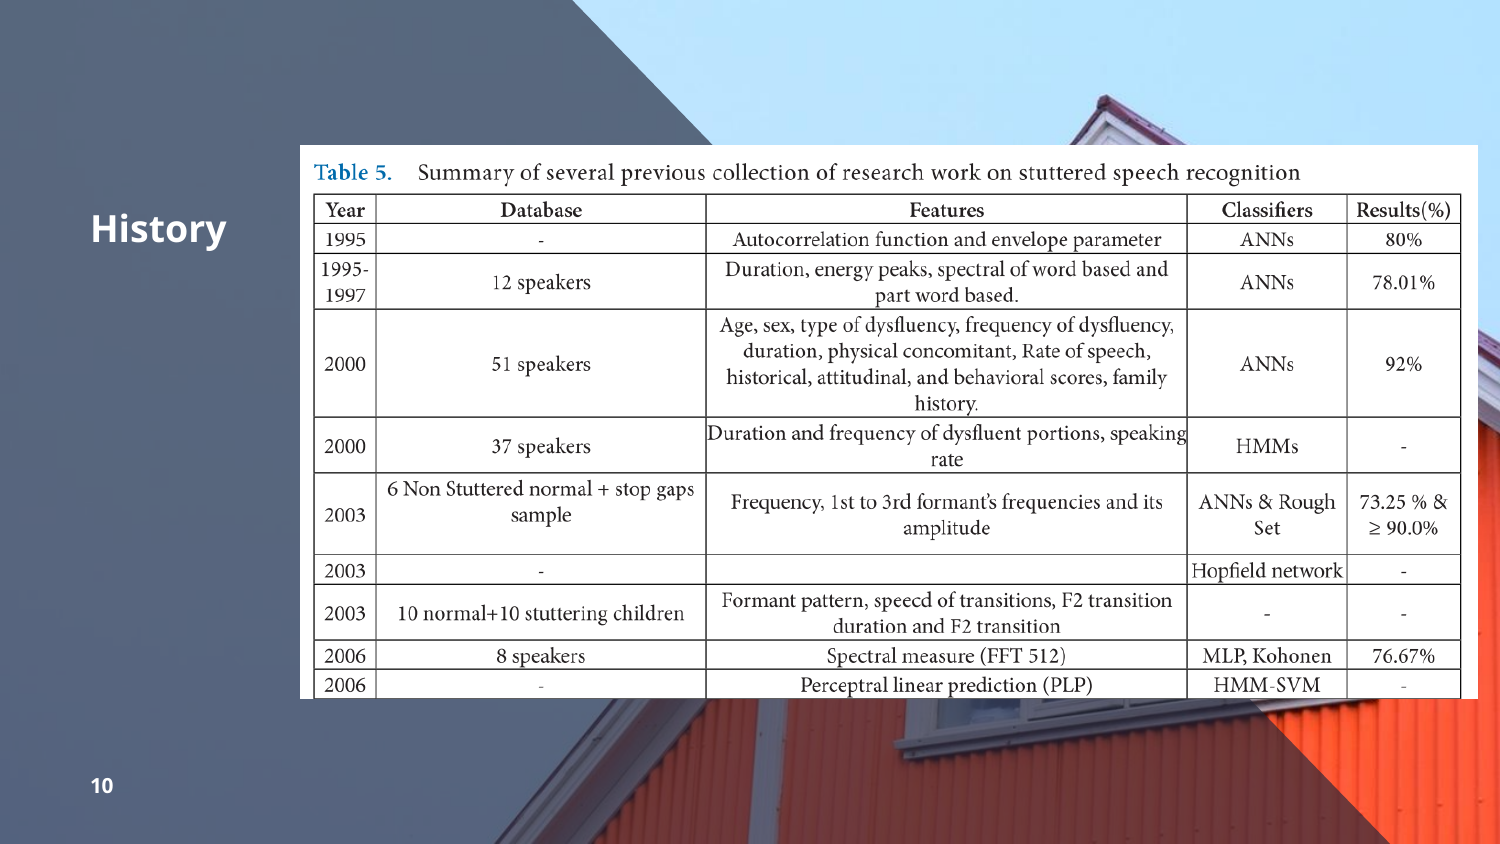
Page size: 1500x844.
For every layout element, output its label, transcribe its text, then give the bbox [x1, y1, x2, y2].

slide_number 10 [75, 766, 165, 807]
title History [75, 161, 295, 265]
picture [300, 0, 1500, 844]
